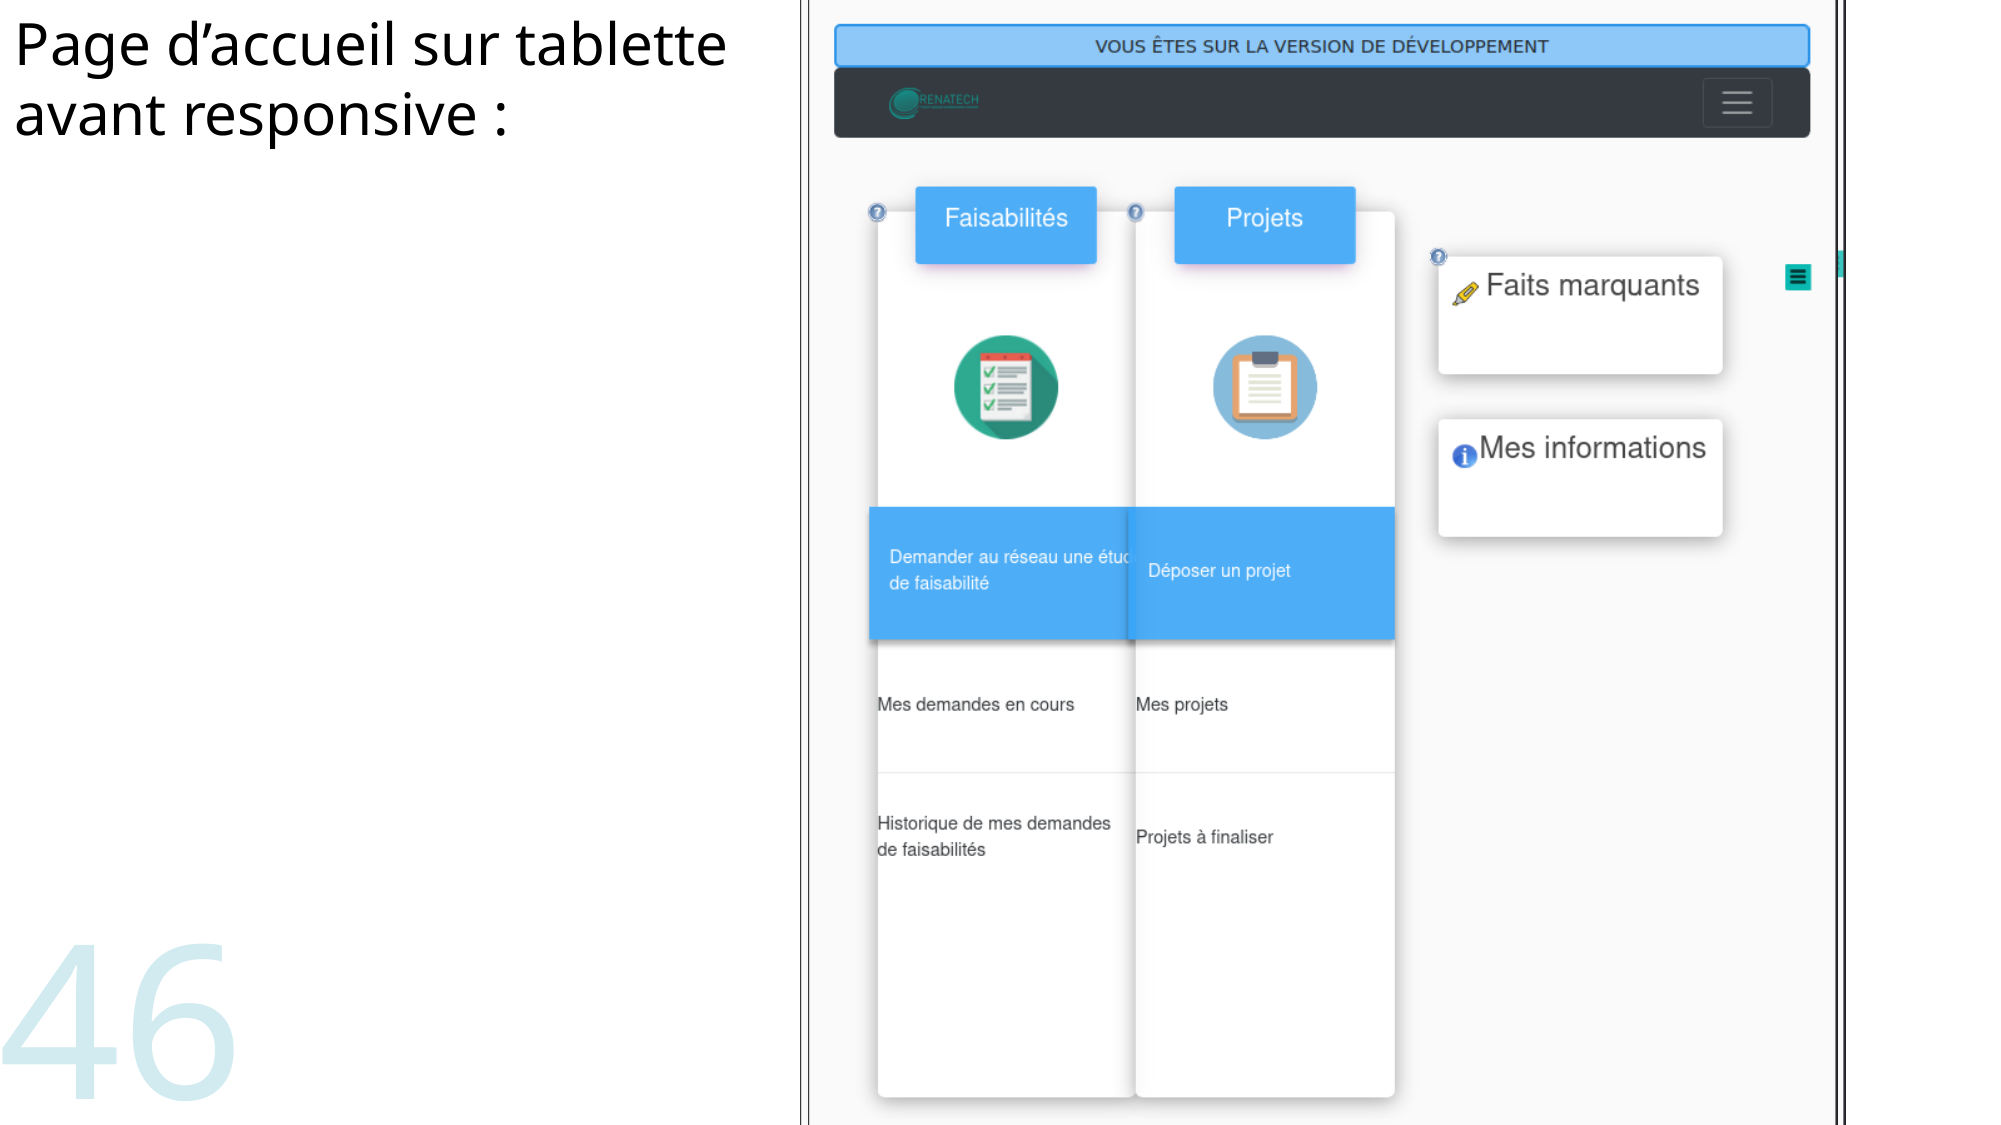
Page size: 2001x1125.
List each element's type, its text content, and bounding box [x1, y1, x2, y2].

picture [800, 0, 1846, 1125]
slide_number 46 [0, 955, 259, 1125]
text_box Page d’accueil sur tablette avant responsive : [0, 0, 800, 155]
